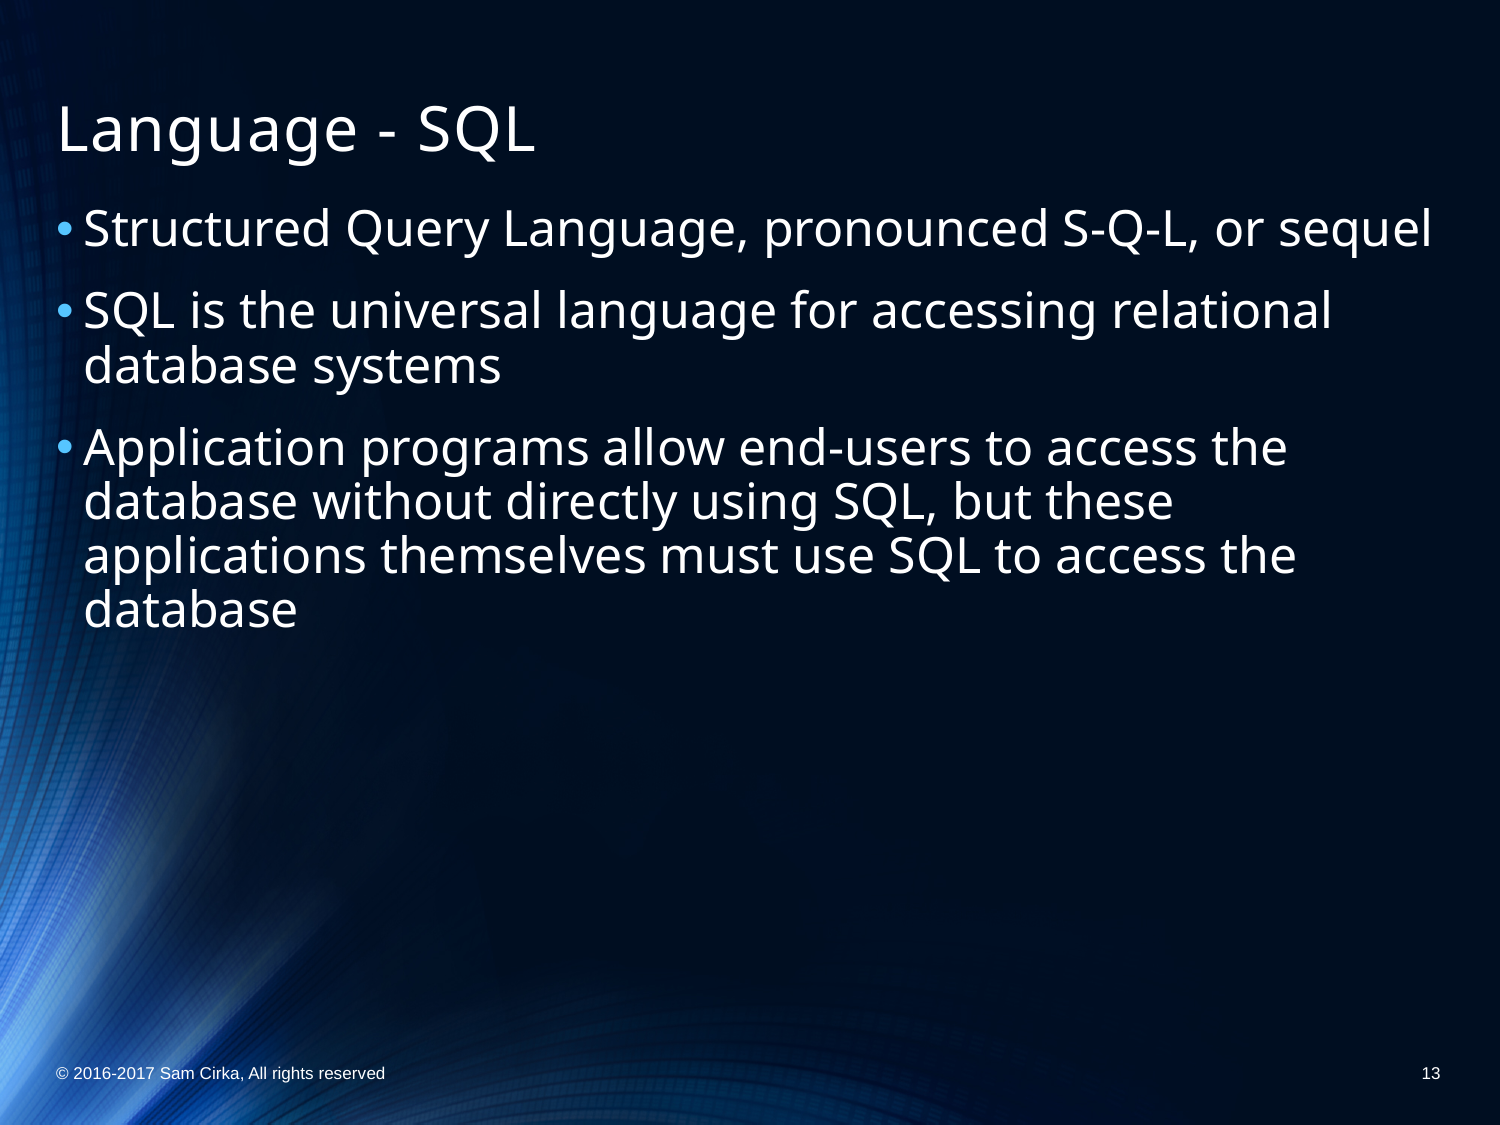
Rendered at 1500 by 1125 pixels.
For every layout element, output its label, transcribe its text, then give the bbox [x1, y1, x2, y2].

footer © 2016-2017 Sam Cirka, All rights reserved [41, 1050, 848, 1096]
slide_number 13 [1352, 1050, 1456, 1096]
title Language - SQL [41, 62, 1459, 173]
list Structured Query Language, pronounced S-Q-L, or sequel SQL is the universal language for accessing relational database systems Application programs allow end-users to access the database without directly using SQL, but these applications themselves must use SQL to access the database [41, 196, 1459, 1024]
picture [0, 0, 1500, 1125]
